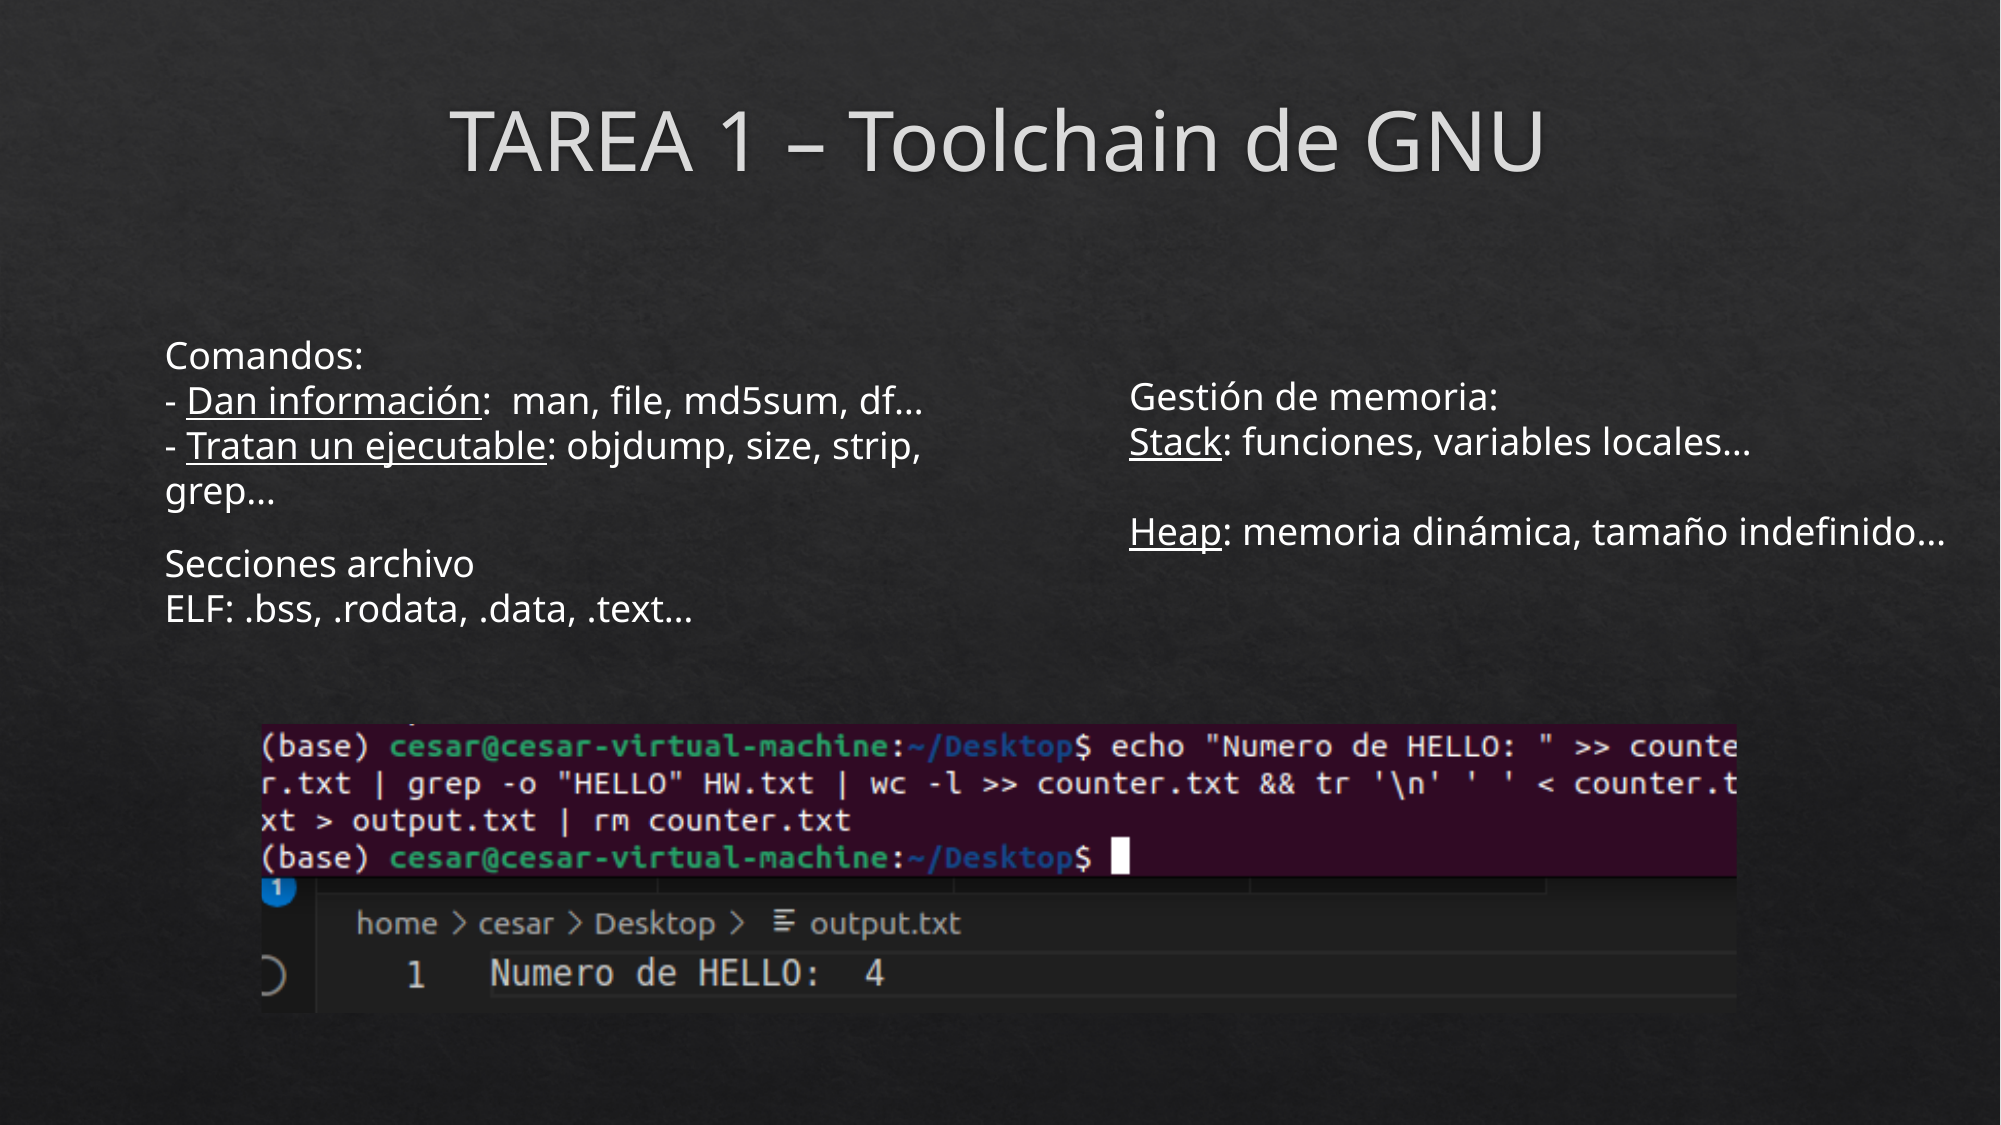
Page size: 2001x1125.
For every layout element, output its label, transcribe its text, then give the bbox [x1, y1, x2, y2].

text_box Comandos: - Dan información: man, file, md5sum, df… - Tratan un ejecutable: objdump, size, strip, grep… [149, 324, 1028, 520]
text_box Secciones archivo ELF: .bss, .rodata, .data, .text… [149, 532, 1028, 637]
text_box Gestión de memoria: Stack: funciones, variables locales… Heap: memoria dinámica, tamaño indefinido… [1114, 365, 1970, 561]
picture [261, 724, 1737, 1013]
title TAREA 1 – Toolchain de GNU [149, 59, 1849, 219]
